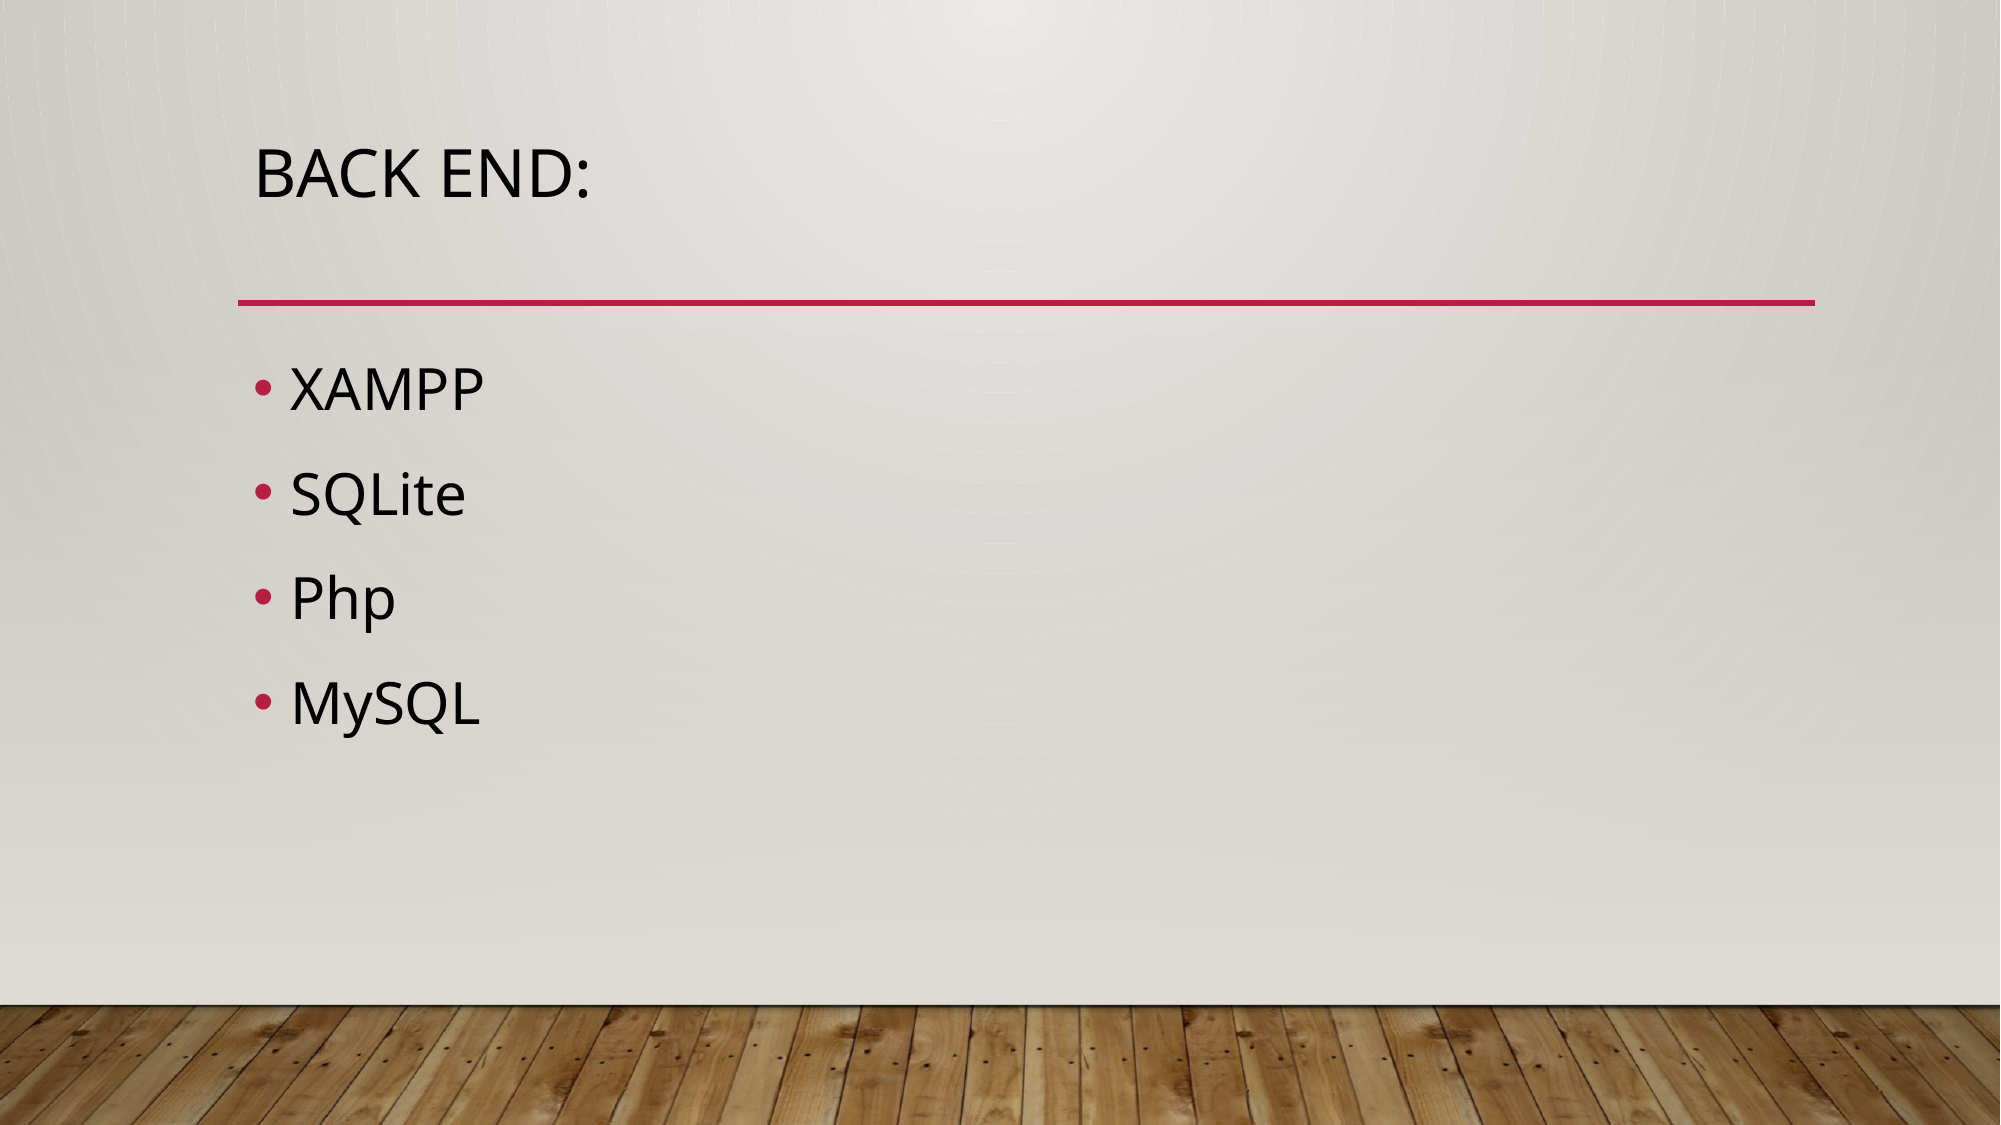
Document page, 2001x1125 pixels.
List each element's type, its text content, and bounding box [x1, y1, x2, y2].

title BACK END: [238, 131, 1814, 305]
picture [0, 1005, 2000, 1125]
list XAMPP SQLite Php MySQL [238, 330, 1814, 897]
